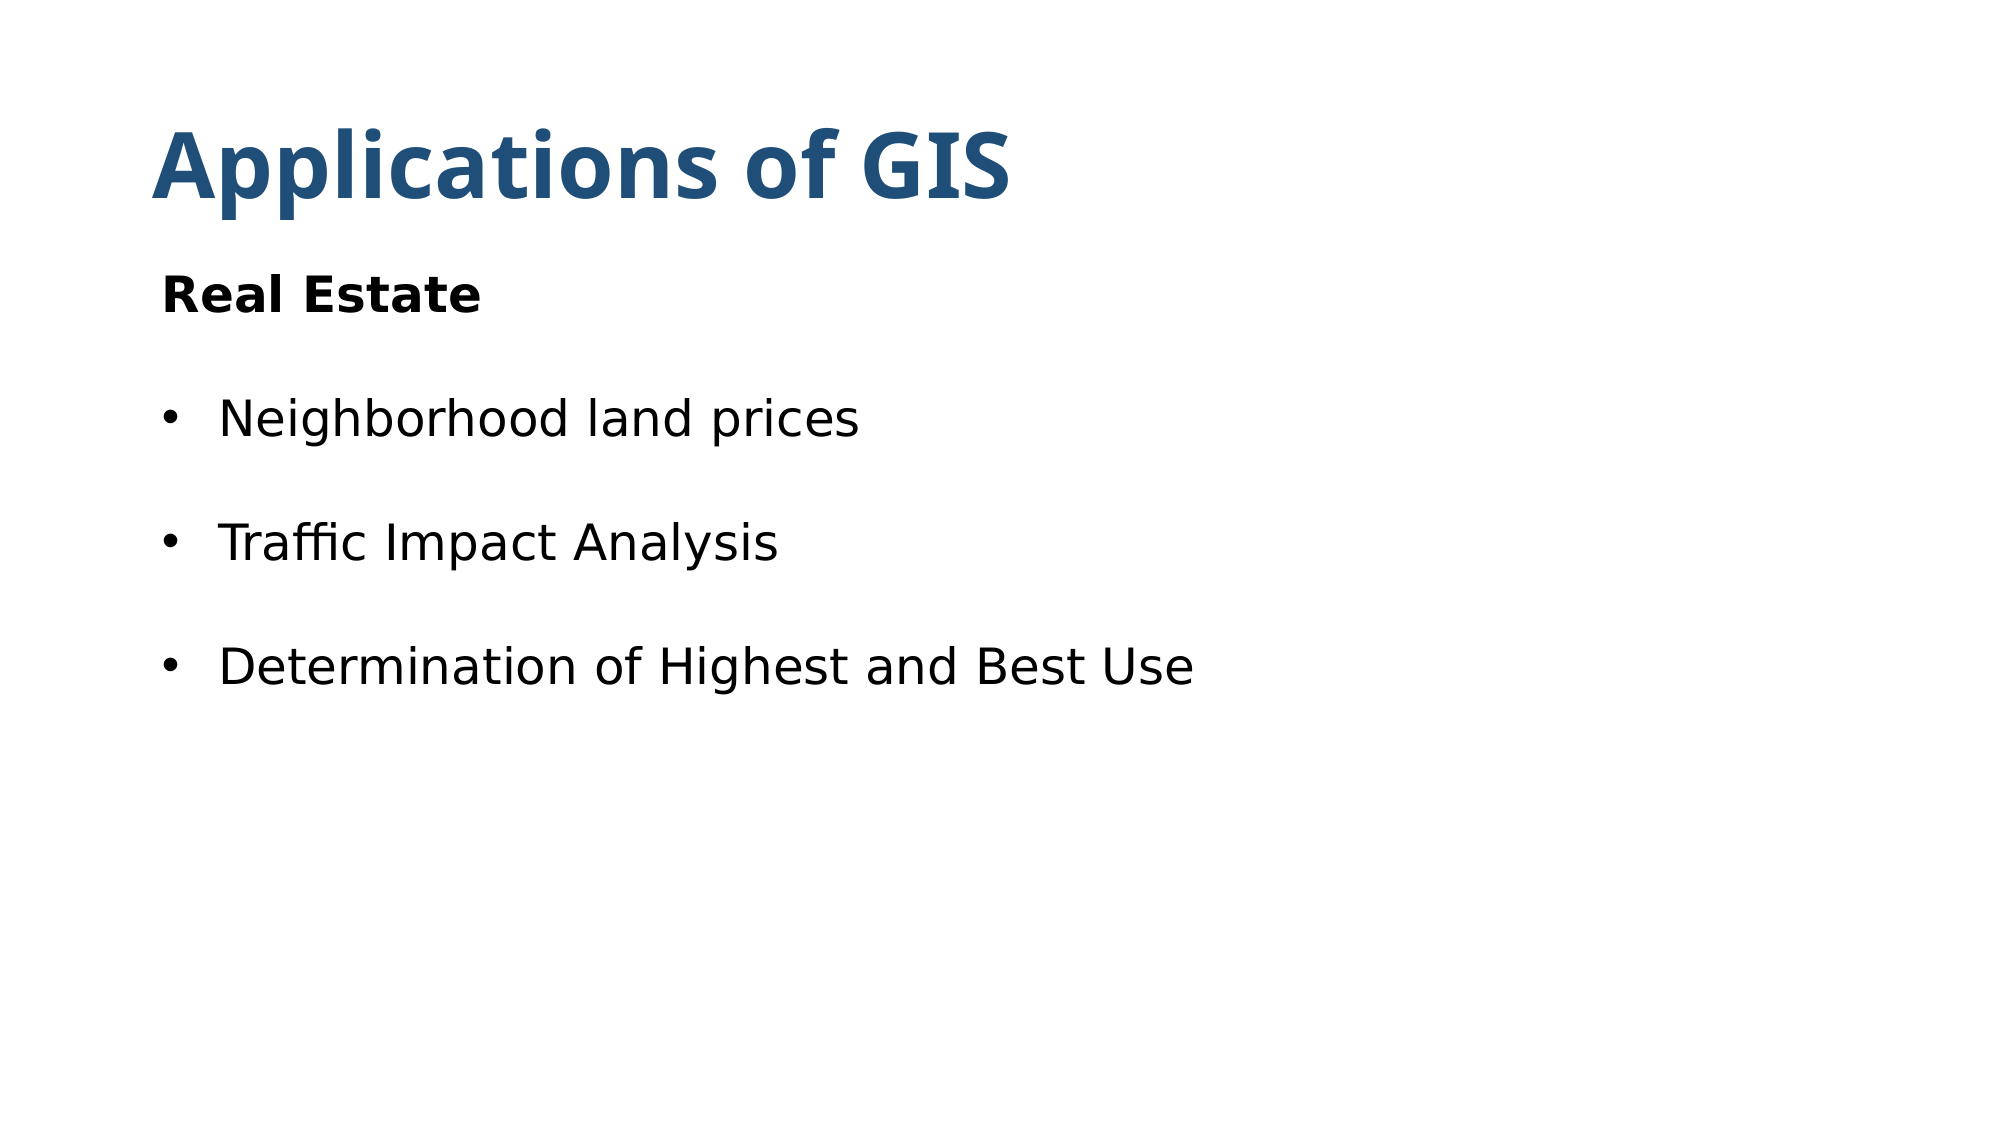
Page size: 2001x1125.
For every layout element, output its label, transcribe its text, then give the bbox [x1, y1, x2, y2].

title Applications of GIS [137, 59, 1863, 278]
text_box Real Estate Neighborhood land prices Traffic Impact Analysis Determination of Highest and Best Use [159, 260, 1897, 966]
